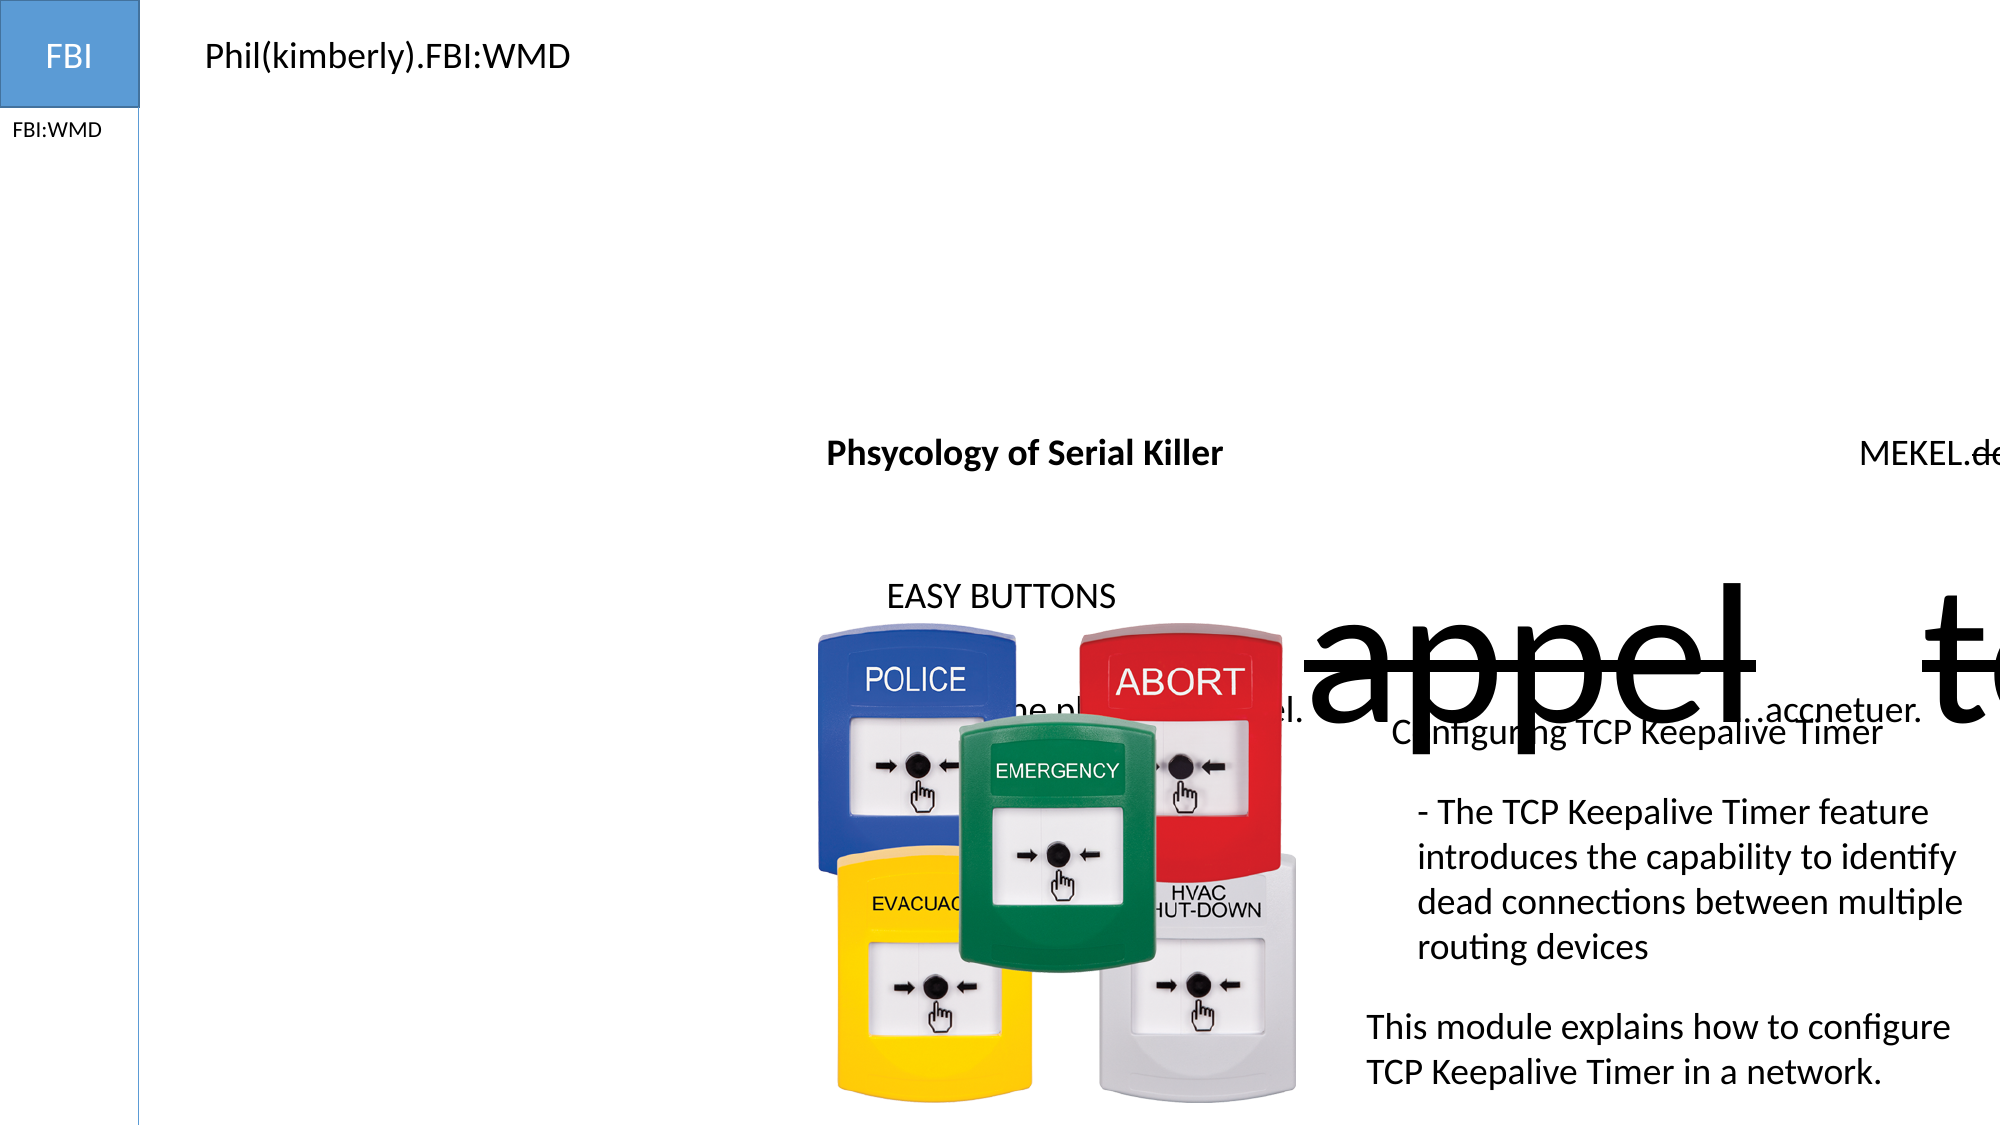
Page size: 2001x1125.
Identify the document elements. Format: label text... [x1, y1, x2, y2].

text_box Phil(kimberly).FBI:WMD [190, 23, 587, 84]
text_box Phsycology of Serial Killer [811, 420, 1240, 481]
text_box EASY BUTTONS [871, 563, 1132, 616]
text_box FBI [0, 0, 140, 108]
text_box - The TCP Keepalive Timer feature introduces the capability to identify dead connections between multiple routing devices [1402, 779, 2000, 974]
text_box FBI:WMD [0, 107, 118, 150]
text_box 0.001 fine phil(ibm.daimel.appel.accnetuer.touch.keep.alive) [880, 514, 2000, 770]
picture [810, 616, 1303, 1109]
text_box This module explains how to configure TCP Keepalive Timer in a network. [1351, 994, 2000, 1100]
text_box MEKEL.dont u cannto touch this. ELKE [1843, 420, 2000, 481]
text_box Configuring TCP Keepalive Timer [1376, 700, 1900, 760]
